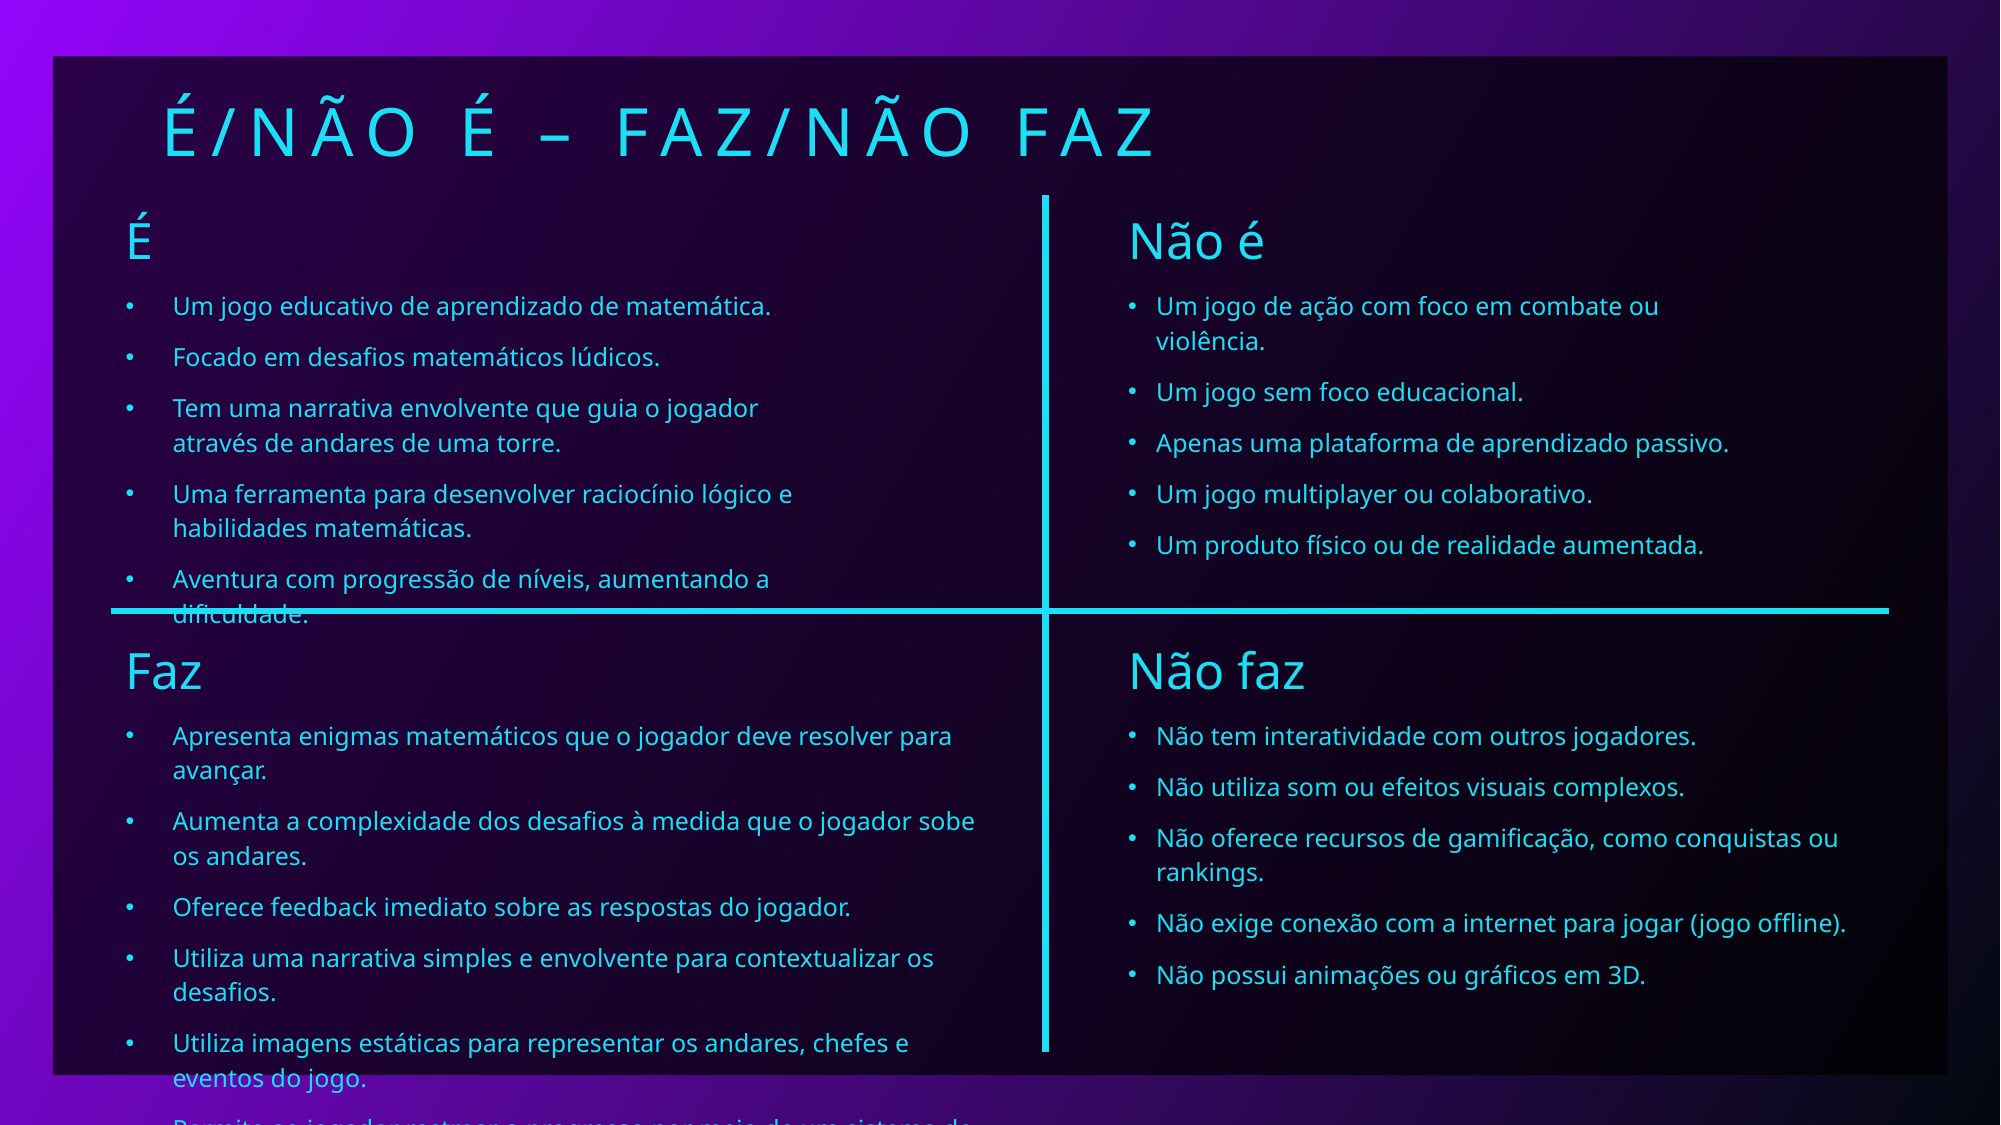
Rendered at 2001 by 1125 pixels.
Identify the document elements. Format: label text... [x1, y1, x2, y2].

text_box É Um jogo educativo de aprendizado de matemática. Focado em desafios matemáticos lúdicos. Tem uma narrativa envolvente que guia o jogador através de andares de uma torre. Uma ferramenta para desenvolver raciocínio lógico e habilidades matemáticas. Aventura com progressão de níveis, aumentando a dificuldade. [110, 193, 864, 608]
text_box Não é Um jogo de ação com foco em combate ou violência. Um jogo sem foco educacional. Apenas uma plataforma de aprendizado passivo. Um jogo multiplayer ou colaborativo. Um produto físico ou de realidade aumentada. [1113, 193, 1758, 567]
text_box Não faz Não tem interatividade com outros jogadores. Não utiliza som ou efeitos visuais complexos. Não oferece recursos de gamificação, como conquistas ou rankings. Não exige conexão com a internet para jogar (jogo offline). Não possui animações ou gráficos em 3D. [1113, 622, 1889, 997]
text_box Faz Apresenta enigmas matemáticos que o jogador deve resolver para avançar. Aumenta a complexidade dos desafios à medida que o jogador sobe os andares. Oferece feedback imediato sobre as respostas do jogador. Utiliza uma narrativa simples e envolvente para contextualizar os desafios. Utiliza imagens estáticas para representar os andares, chefes e eventos do jogo. Permite ao jogador rastrear o progresso por meio de um sistema de níveis. Suporta plataformas de computador (Windows/Mac). [110, 622, 1021, 1125]
subtitle É/NÃO É – FAZ/NÃO FAZ [92, 91, 1226, 176]
text_box É Um jogo educativo de aprendizado de matemática. Focado em desafios matemáticos lúdicos. Tem uma narrativa envolvente que guia o jogador através de andares de uma torre. Uma ferramenta para desenvolver raciocínio lógico e habilidades matemáticas. Aventura com progressão de níveis, aumentando a dificuldade. [110, 612, 864, 622]
